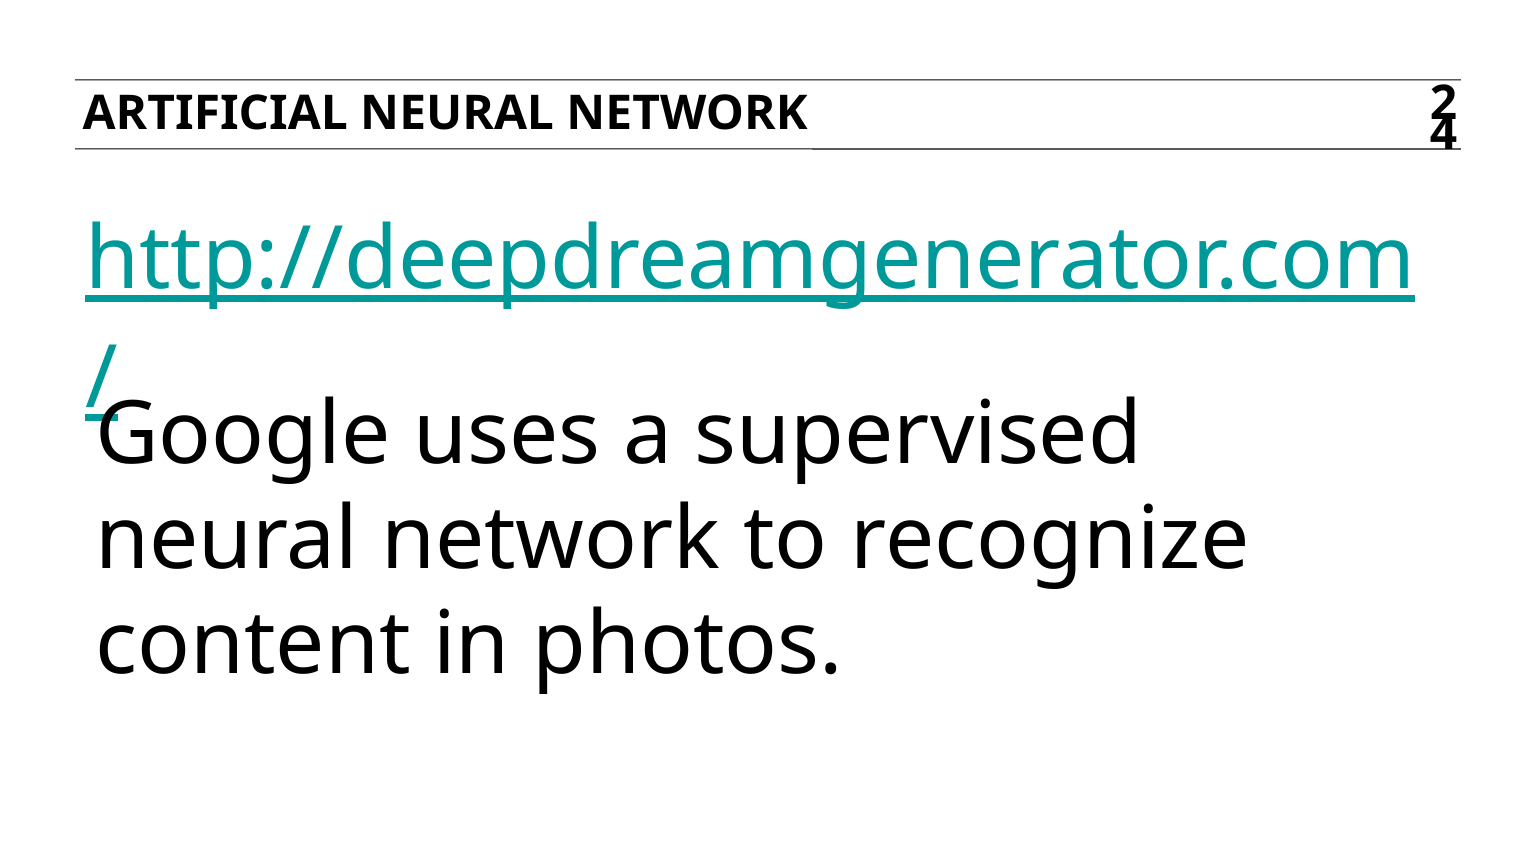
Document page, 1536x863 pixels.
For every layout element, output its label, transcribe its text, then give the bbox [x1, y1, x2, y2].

list Artificial neural network [67, 81, 1118, 132]
text_box http://deepdreamgenerator.com/ [70, 193, 1431, 447]
subtitle [92, 193, 1456, 782]
slide_number 24 [1419, 86, 1461, 138]
text_box Google uses a supervised neural network to recognize content in photos. [80, 368, 1361, 699]
